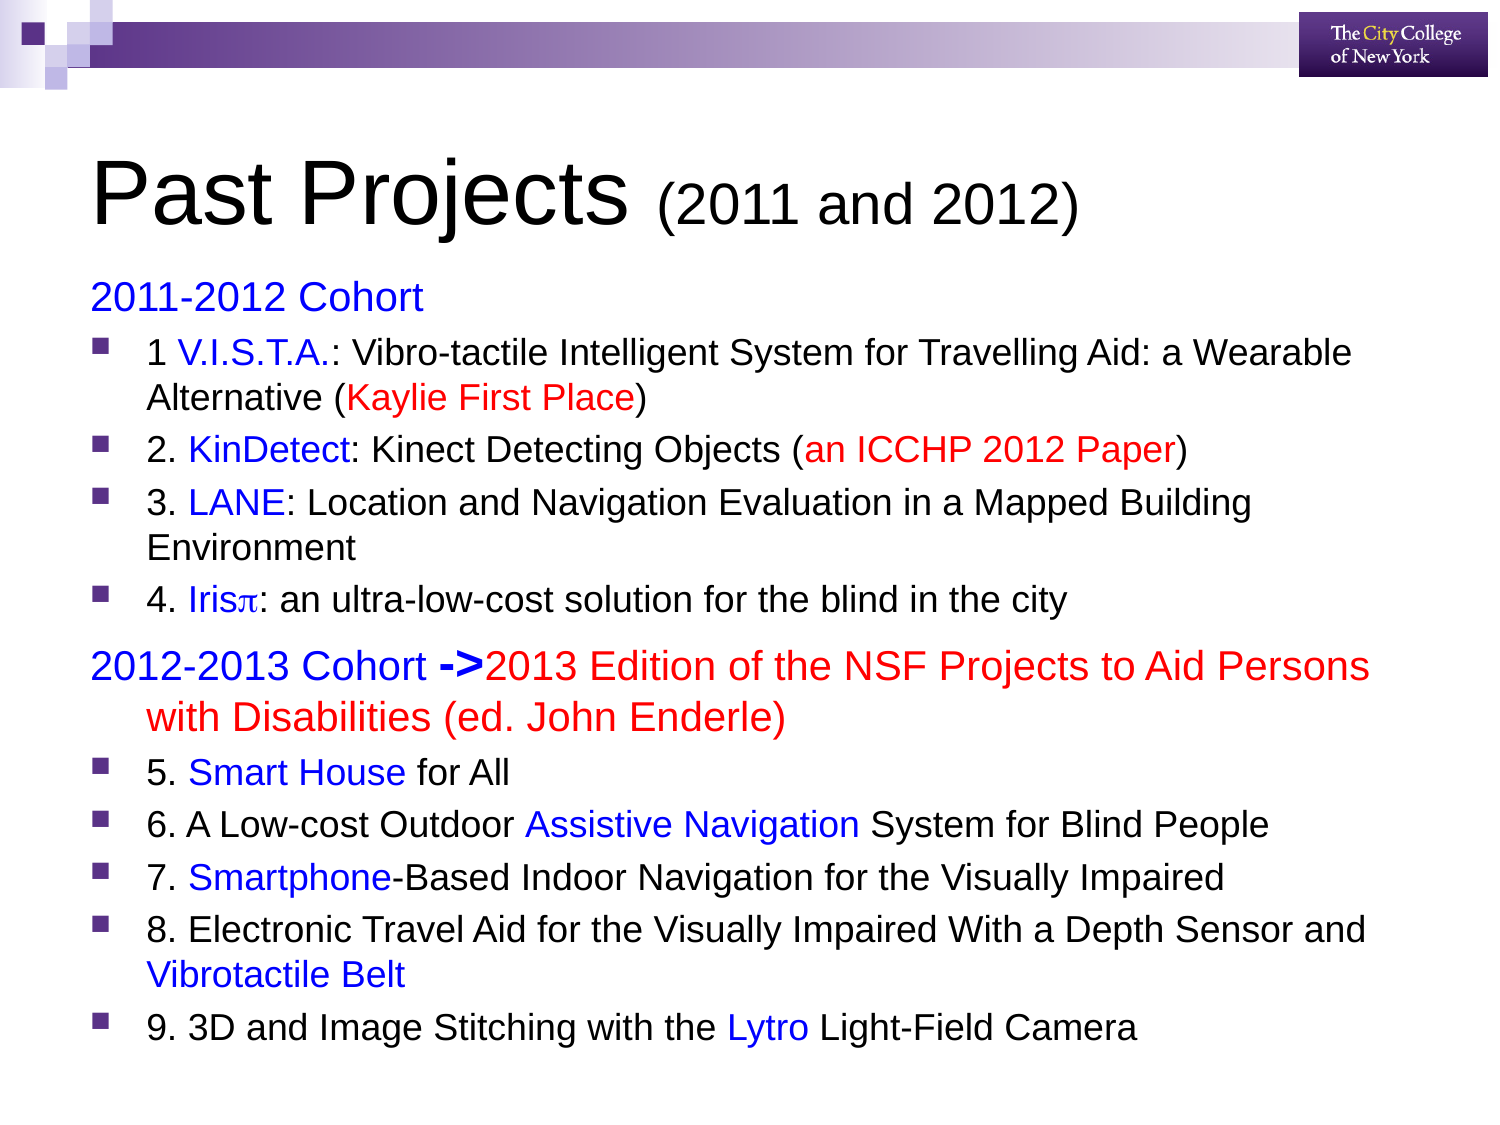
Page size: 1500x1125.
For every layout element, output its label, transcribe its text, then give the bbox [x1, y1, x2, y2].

title Past Projects (2011 and 2012) [74, 74, 1426, 262]
list 2011-2012 Cohort 1 V.I.S.T.A.: Vibro-tactile Intelligent System for Travelling Aid: a Wearable Alternative (Kaylie First Place) 2. KinDetect: Kinect Detecting Objects (an ICCHP 2012 Paper) 3. LANE: Location and Navigation Evaluation in a Mapped Building Environment 4. Irisp: an ultra-low-cost solution for the blind in the city 2012-2013 Cohort ->2013 Edition of the NSF Projects to Aid Persons with Disabilities (ed. John Enderle) 5. Smart House for All 6. A Low-cost Outdoor Assistive Navigation System for Blind People 7. Smartphone-Based Indoor Navigation for the Visually Impaired 8. Electronic Travel Aid for the Visually Impaired With a Depth Sensor and Vibrotactile Belt 9. 3D and Image Stitching with the Lytro Light-Field Camera [74, 262, 1426, 963]
picture [1299, 12, 1488, 77]
